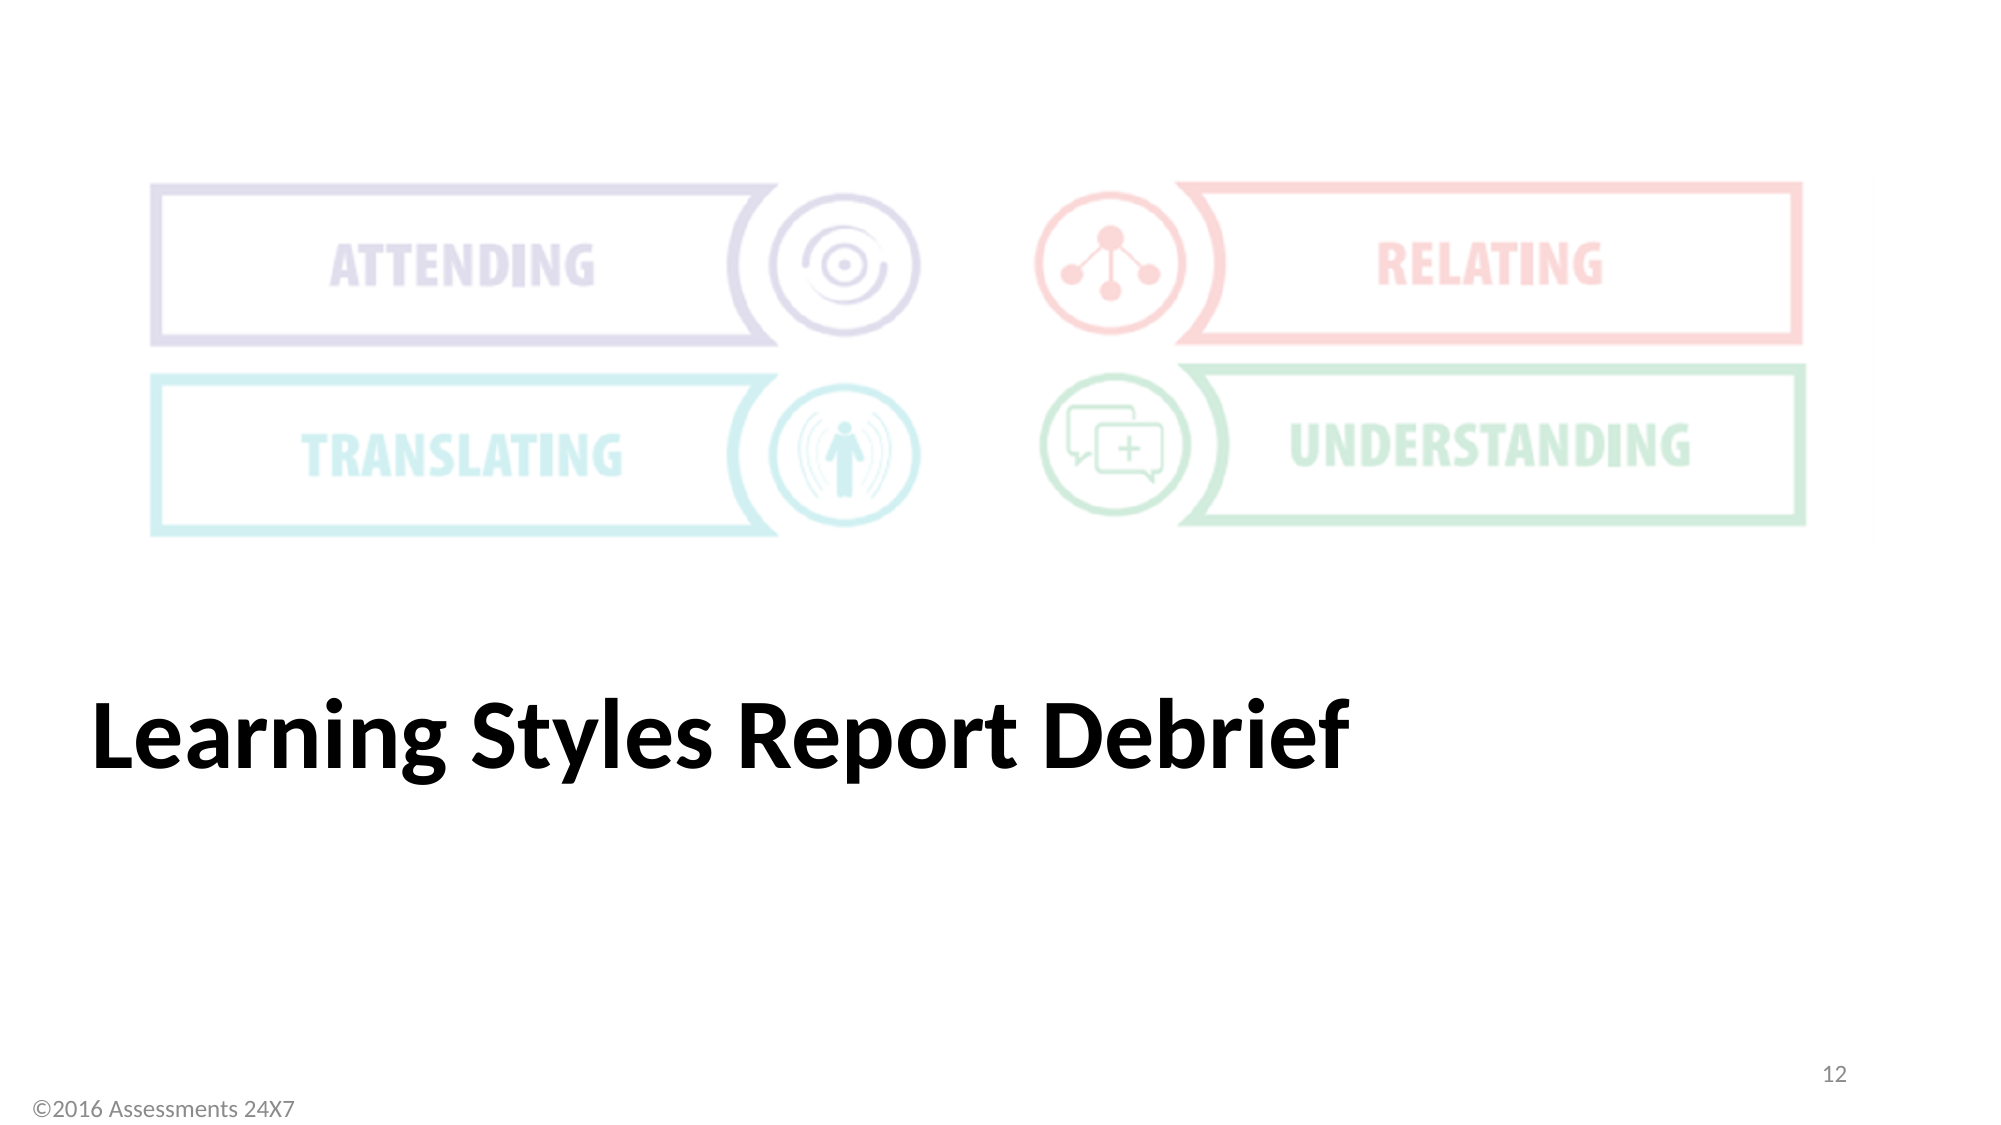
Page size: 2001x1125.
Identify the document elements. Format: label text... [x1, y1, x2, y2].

footer ©2016 Assessments 24X7 [0, 1077, 502, 1125]
text_box [79, 172, 1876, 546]
slide_number 12 [1412, 1042, 1863, 1103]
list Learning Styles Report Debrief [76, 675, 1837, 911]
